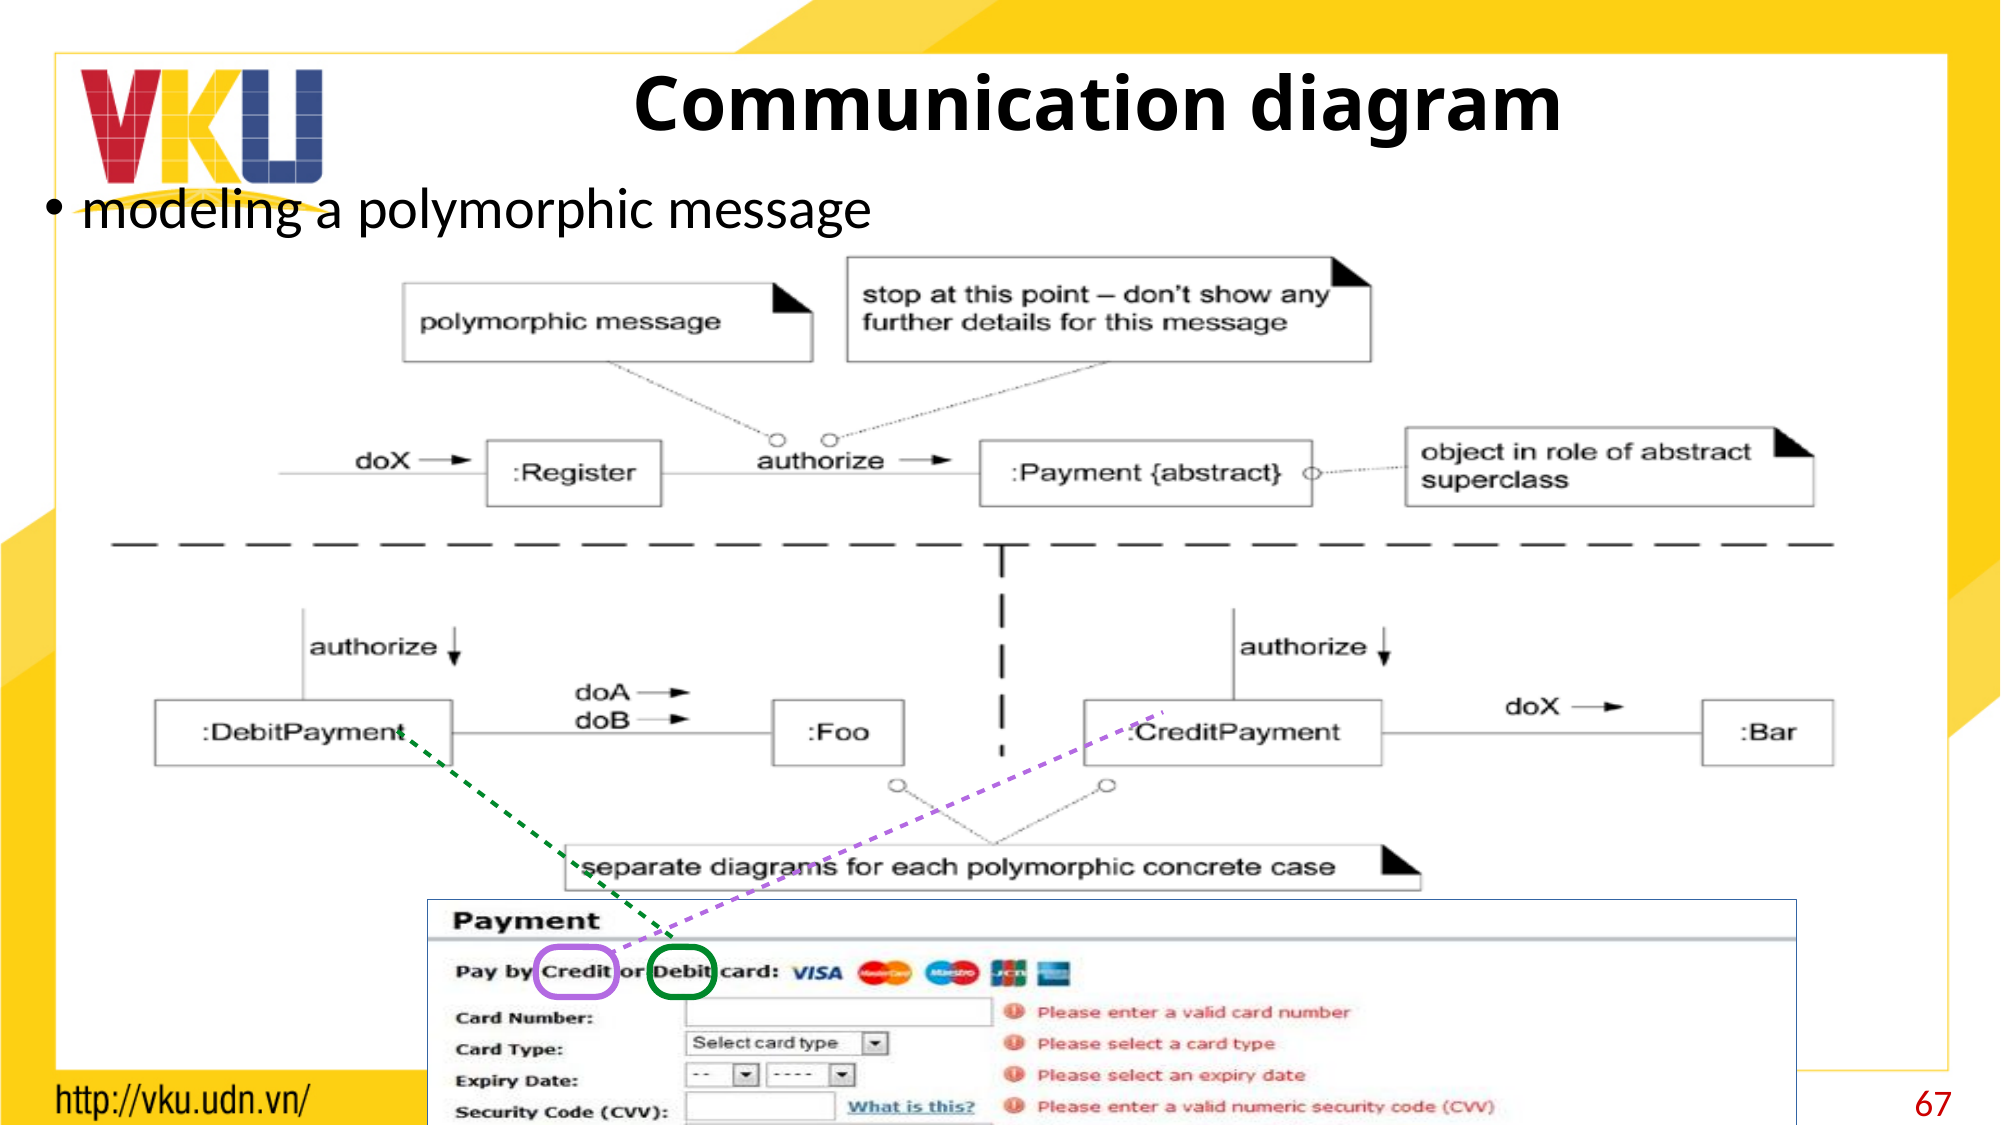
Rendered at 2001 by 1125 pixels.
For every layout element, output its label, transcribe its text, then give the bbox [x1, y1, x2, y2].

picture [0, 0, 2001, 1125]
picture [94, 239, 1852, 1125]
slide_number 67 [1863, 1074, 1968, 1125]
list modeling a polymorphic message [29, 171, 1917, 947]
title Communication diagram [335, 59, 1863, 153]
